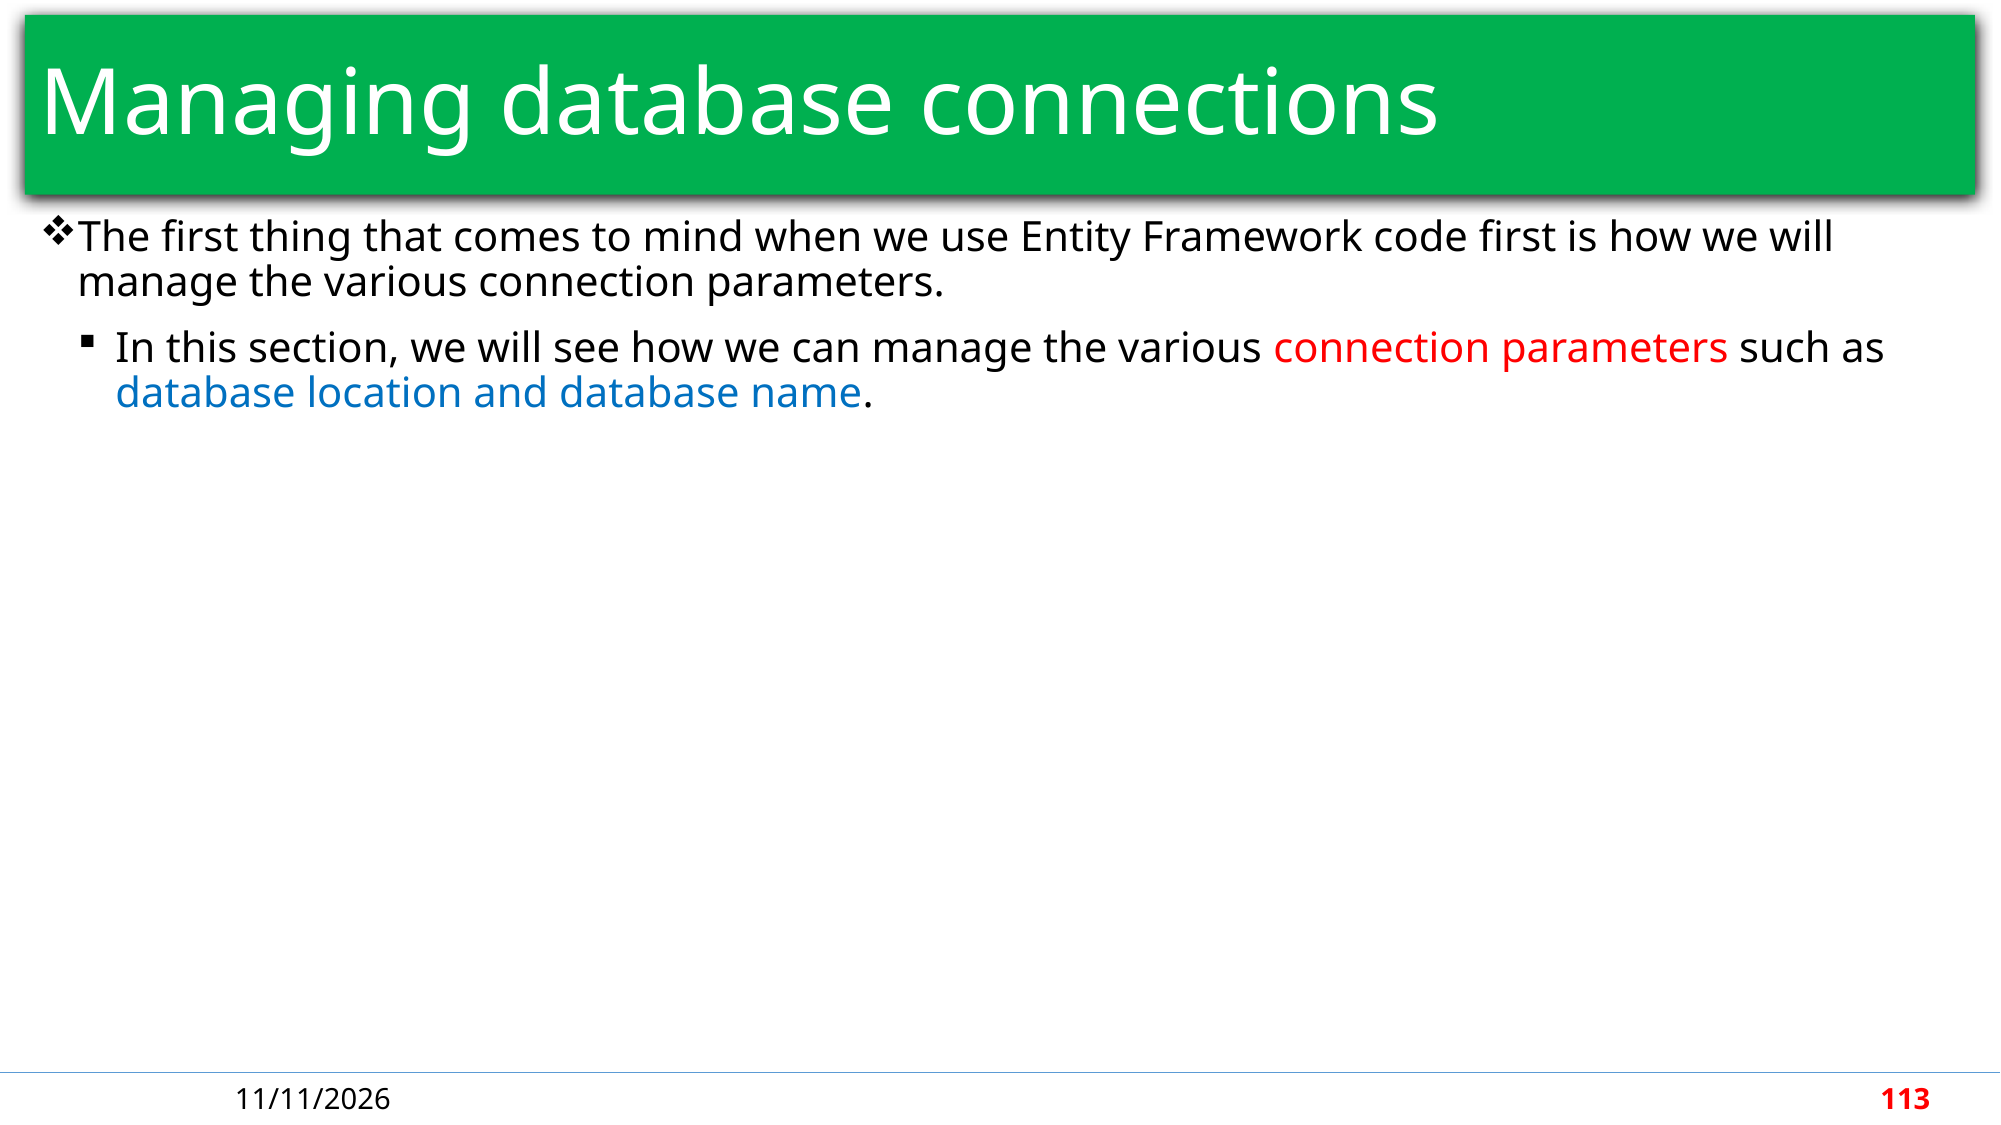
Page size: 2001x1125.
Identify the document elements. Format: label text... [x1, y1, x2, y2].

title Managing database connections [24, 14, 1975, 195]
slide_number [220, 1072, 671, 1115]
list The first thing that comes to mind when we use Entity Framework code first is how we will manage the various connection parameters. In this section, we will see how we can manage the various connection parameters such as database location and database name. [24, 208, 1975, 1063]
slide_number 113 [1495, 1072, 1946, 1115]
